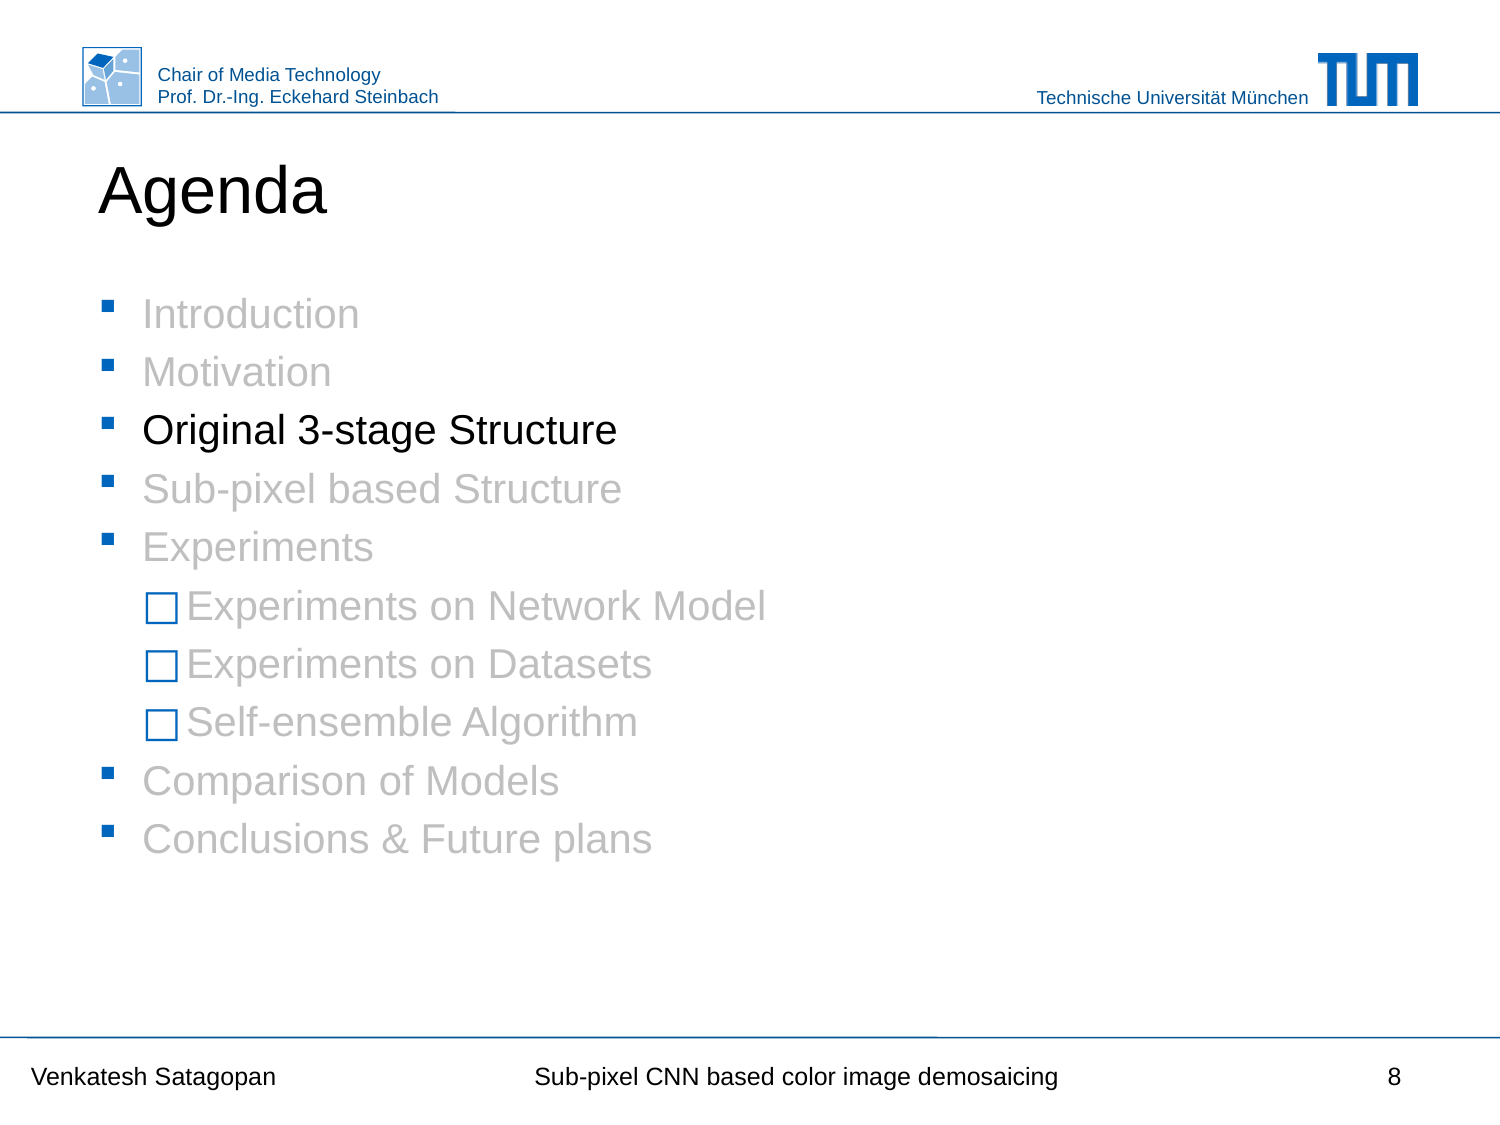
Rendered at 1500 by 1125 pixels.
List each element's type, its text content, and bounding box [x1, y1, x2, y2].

slide_number 8 [1219, 1049, 1417, 1101]
picture [1318, 53, 1418, 106]
title Agenda [83, 139, 1417, 239]
footer Venkatesh Satagopan Sub-pixel CNN based color image demosaicing [15, 1049, 1190, 1101]
list Introduction Motivation Original 3-stage Structure Sub-pixel based Structure Experiments Experiments on Network Model Experiments on Datasets Self-ensemble Algorithm Comparison of Models Conclusions & Future plans [83, 279, 1417, 1013]
